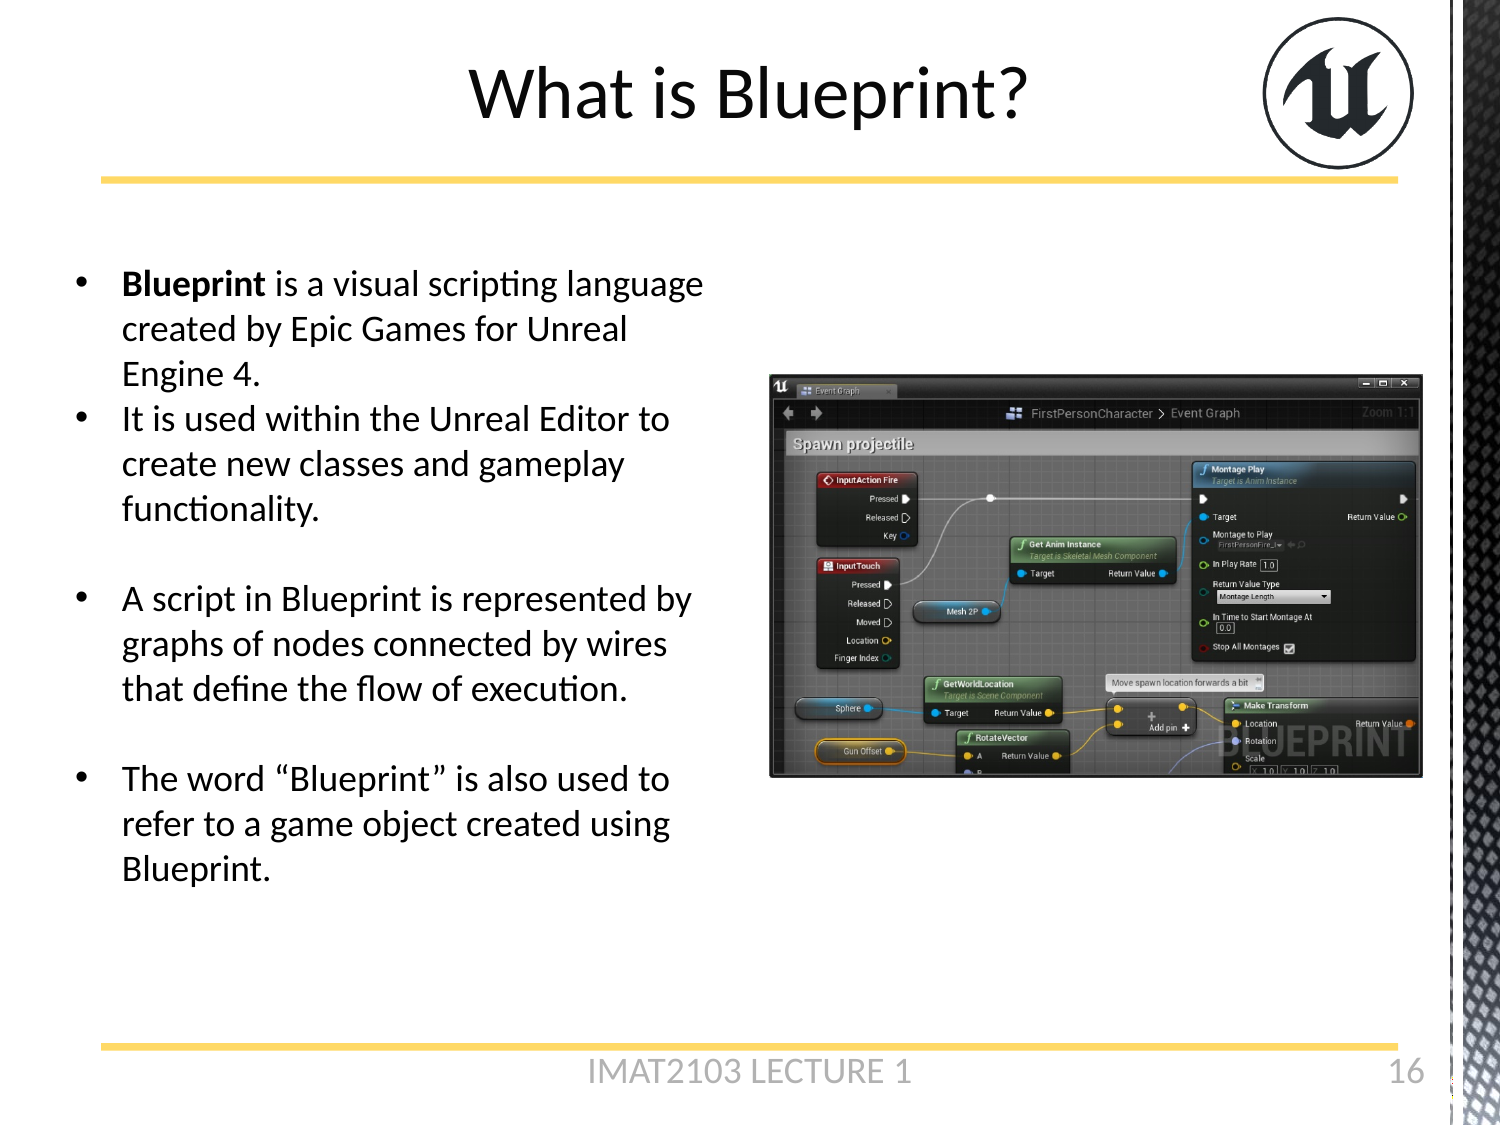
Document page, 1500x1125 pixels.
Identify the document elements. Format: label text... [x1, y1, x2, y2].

slide_number 16 [1080, 1046, 1425, 1103]
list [769, 374, 1423, 778]
list Blueprint is a visual scripting language created by Epic Games for Unreal Engine 4. It is used within the Unreal Editor to create new classes and gameplay functionality. A script in Blueprint is represented by graphs of nodes connected by wires that define the flow of execution. The word “Blueprint” is also used to refer to a game object created using Blueprint. [75, 258, 728, 941]
title What is Blueprint? [238, 43, 1262, 139]
picture [1257, 12, 1420, 178]
picture [1450, 0, 1500, 1125]
footer IMAT2103 LECTURE 1 [510, 1046, 990, 1103]
